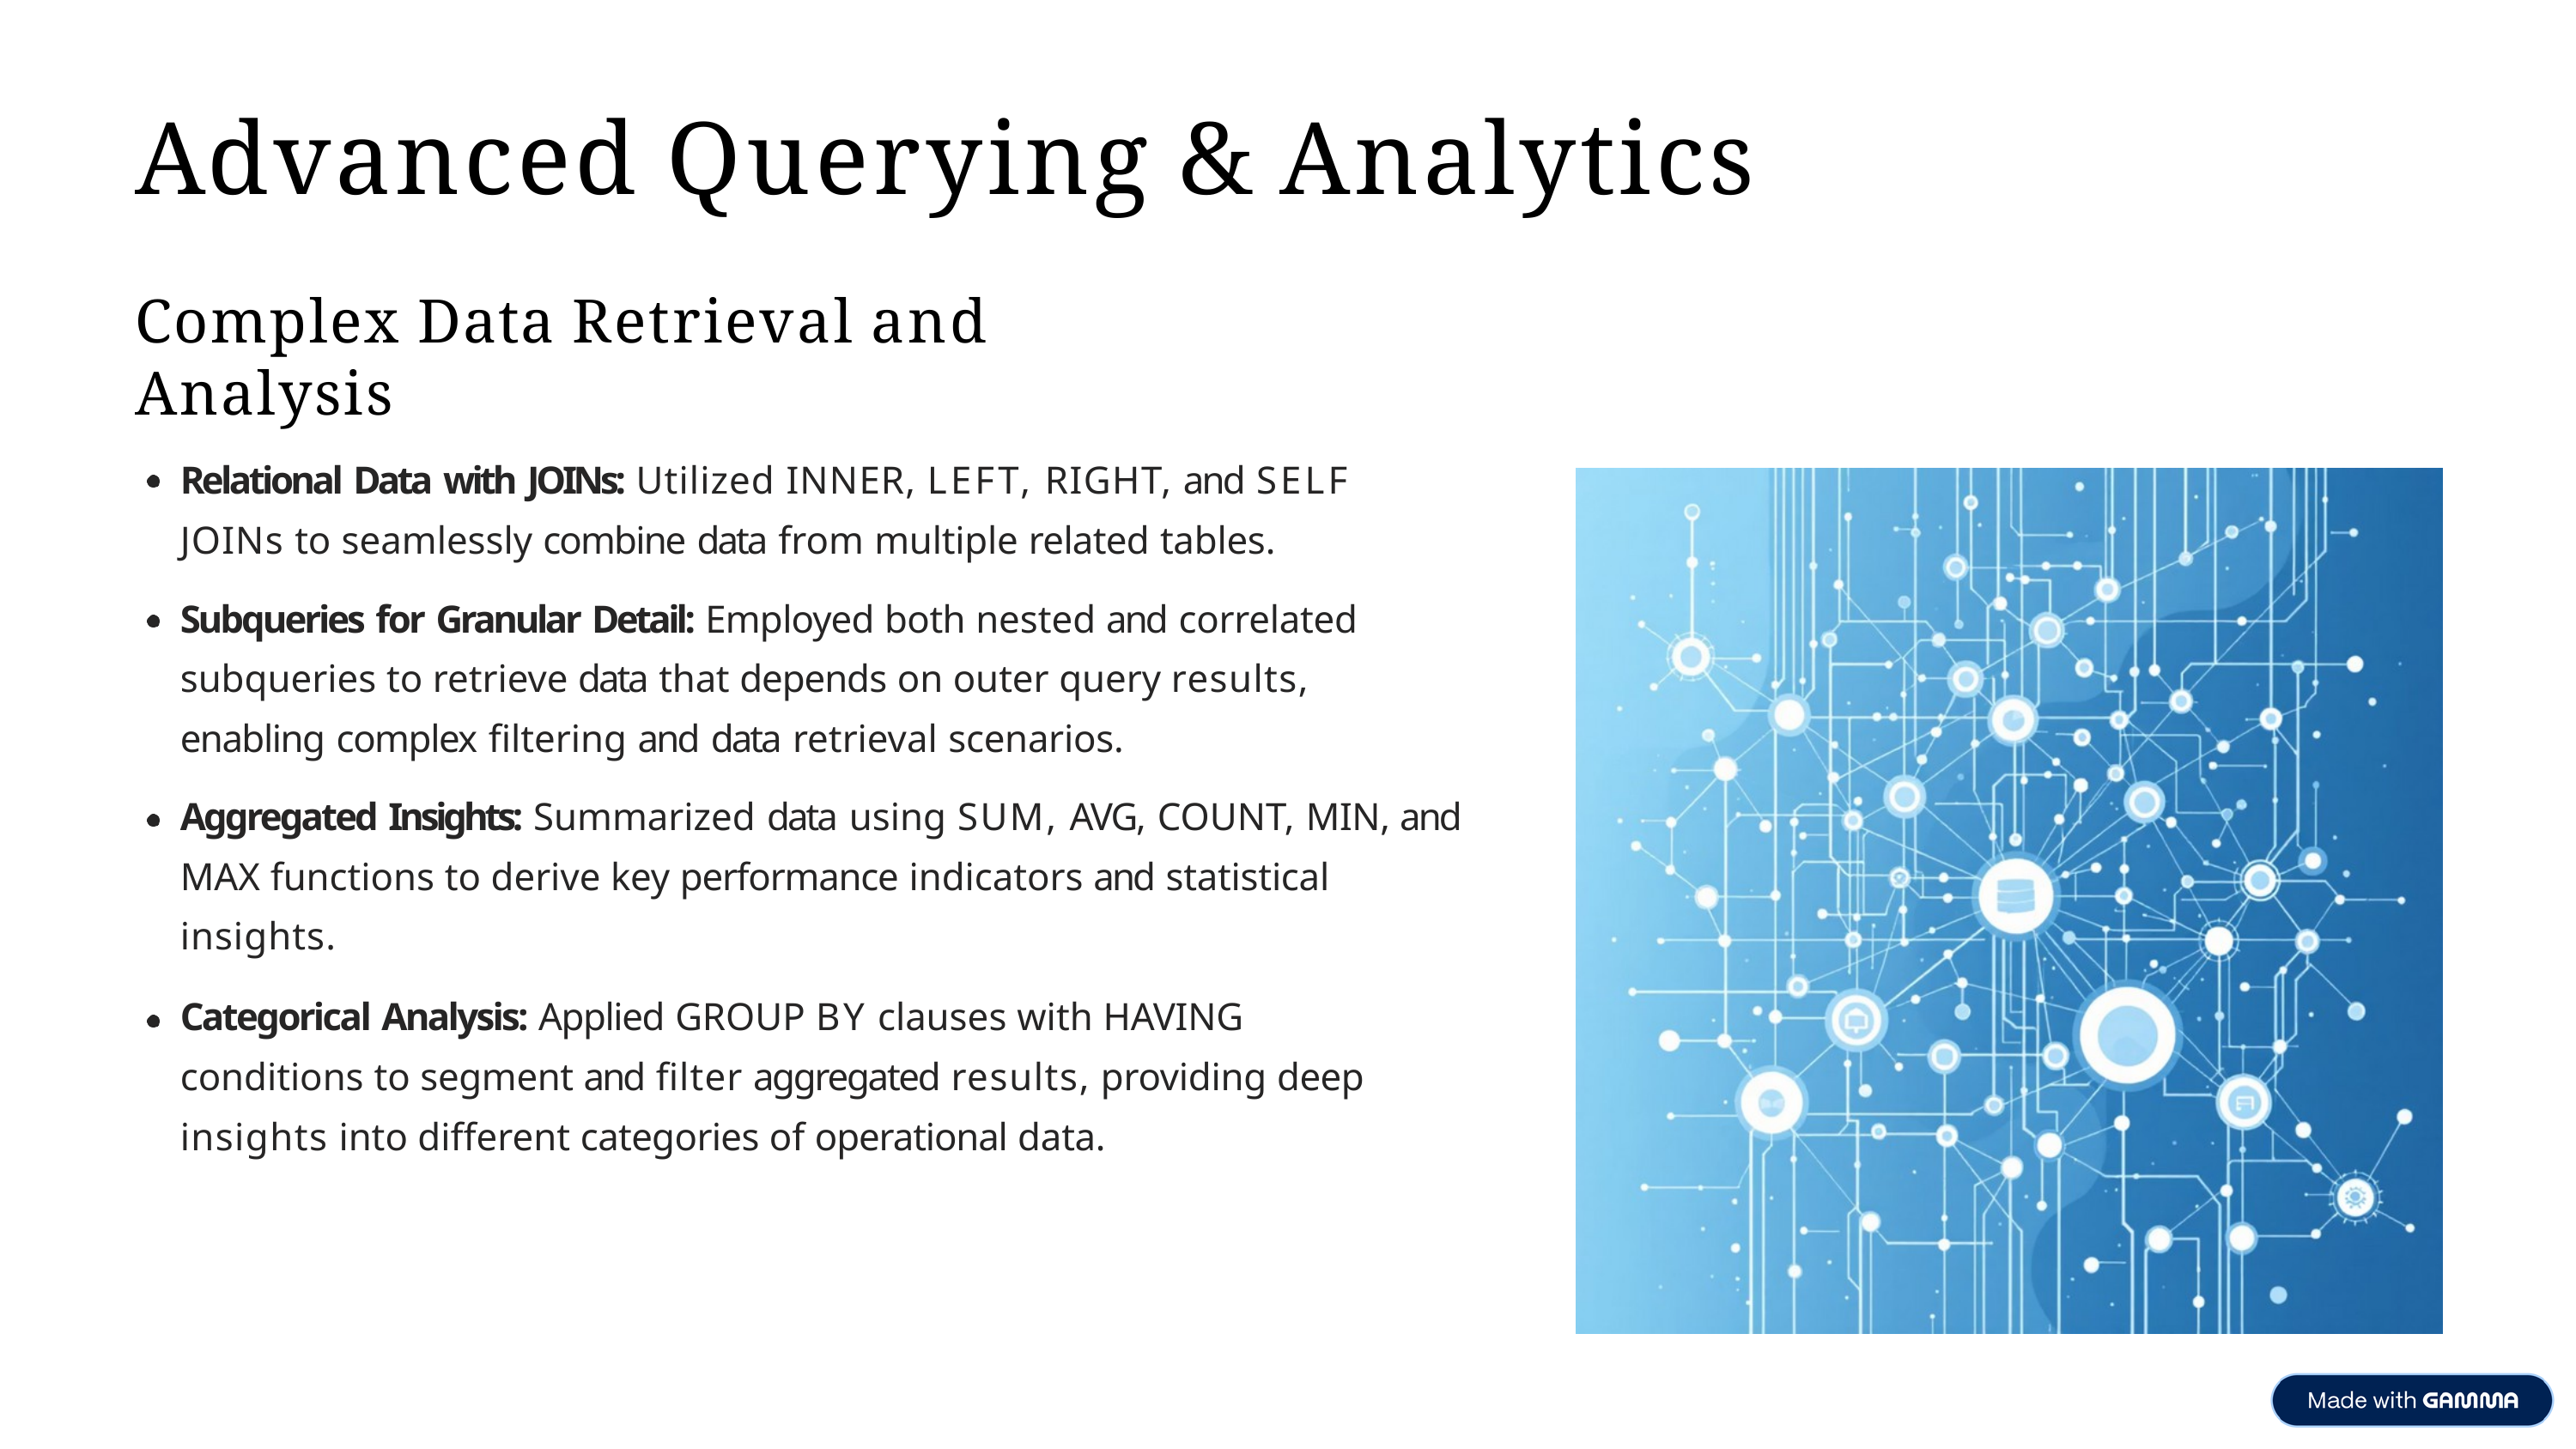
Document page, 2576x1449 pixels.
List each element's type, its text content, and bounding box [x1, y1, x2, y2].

text_box Relational Data with JOINs: Utilized INNER, LEFT, RIGHT, and SELF JOINs to seamlessly combine data from multiple related tables. Subqueries for Granular Detail: Employed both nested and correlated subqueries to retrieve data that depends on outer query results, enabling complex filtering and data retrieval scenarios. Aggregated Insights: Summarized data using SUM, AVG, COUNT, MIN, and MAX functions to derive key performance indicators and statistical insights. Categorical Analysis: Applied GROUP BY clauses with HAVING conditions to segment and filter aggregated results, providing deep insights into different categories of operational data. [178, 440, 1471, 1158]
picture [2260, 1363, 2564, 1437]
title Advanced Querying & Analytics [95, 70, 1896, 336]
picture [147, 813, 160, 827]
picture [1576, 467, 2443, 1334]
text_box Complex Data Retrieval and Analysis [133, 281, 1084, 427]
picture [147, 475, 160, 488]
picture [147, 1015, 160, 1028]
picture [147, 615, 160, 627]
